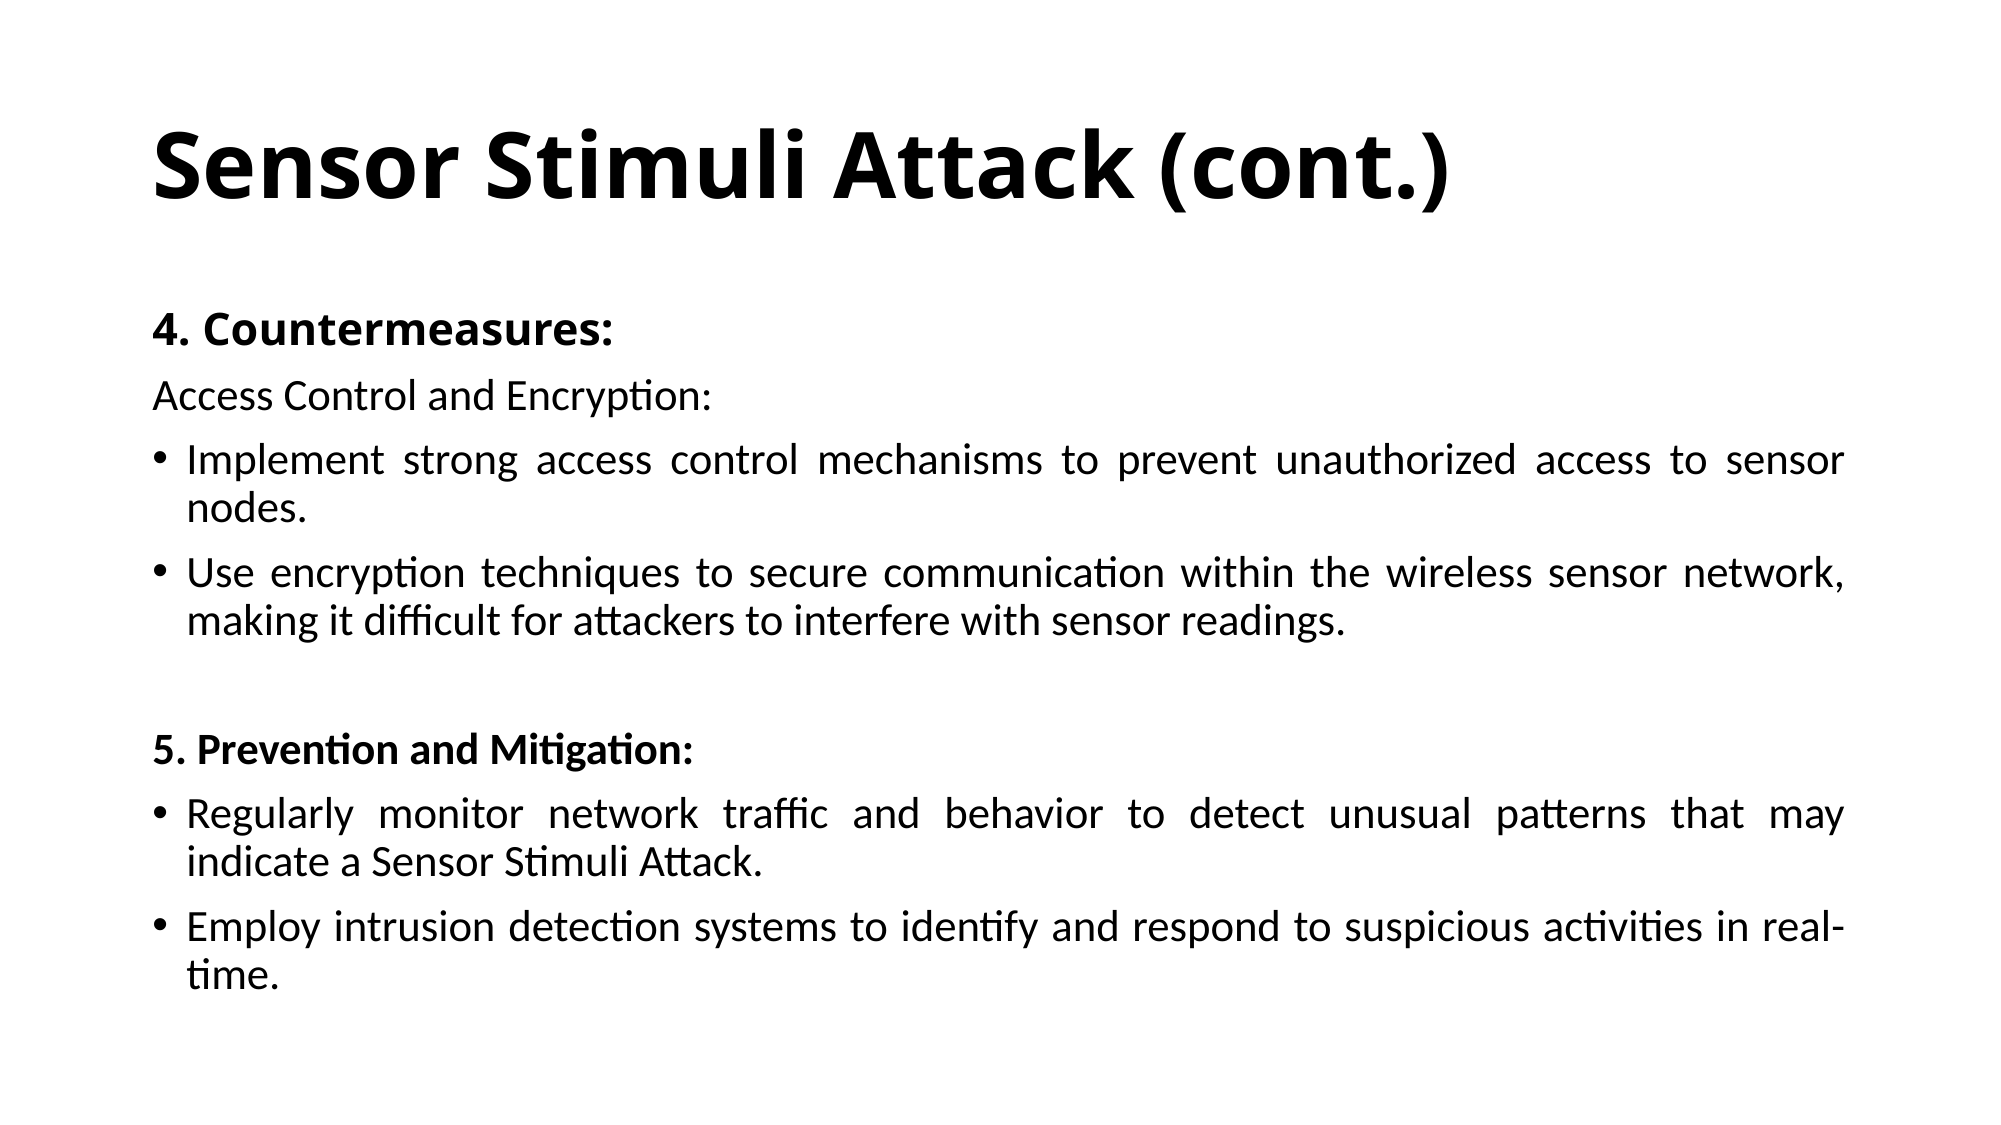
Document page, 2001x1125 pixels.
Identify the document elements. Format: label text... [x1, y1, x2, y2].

list 4. Countermeasures: Access Control and Encryption: Implement strong access control mechanisms to prevent unauthorized access to sensor nodes. Use encryption techniques to secure communication within the wireless sensor network, making it difficult for attackers to interfere with sensor readings. 5. Prevention and Mitigation: Regularly monitor network traffic and behavior to detect unusual patterns that may indicate a Sensor Stimuli Attack. Employ intrusion detection systems to identify and respond to suspicious activities in real-time. [137, 299, 1863, 1014]
title Sensor Stimuli Attack (cont.) [137, 59, 1863, 278]
